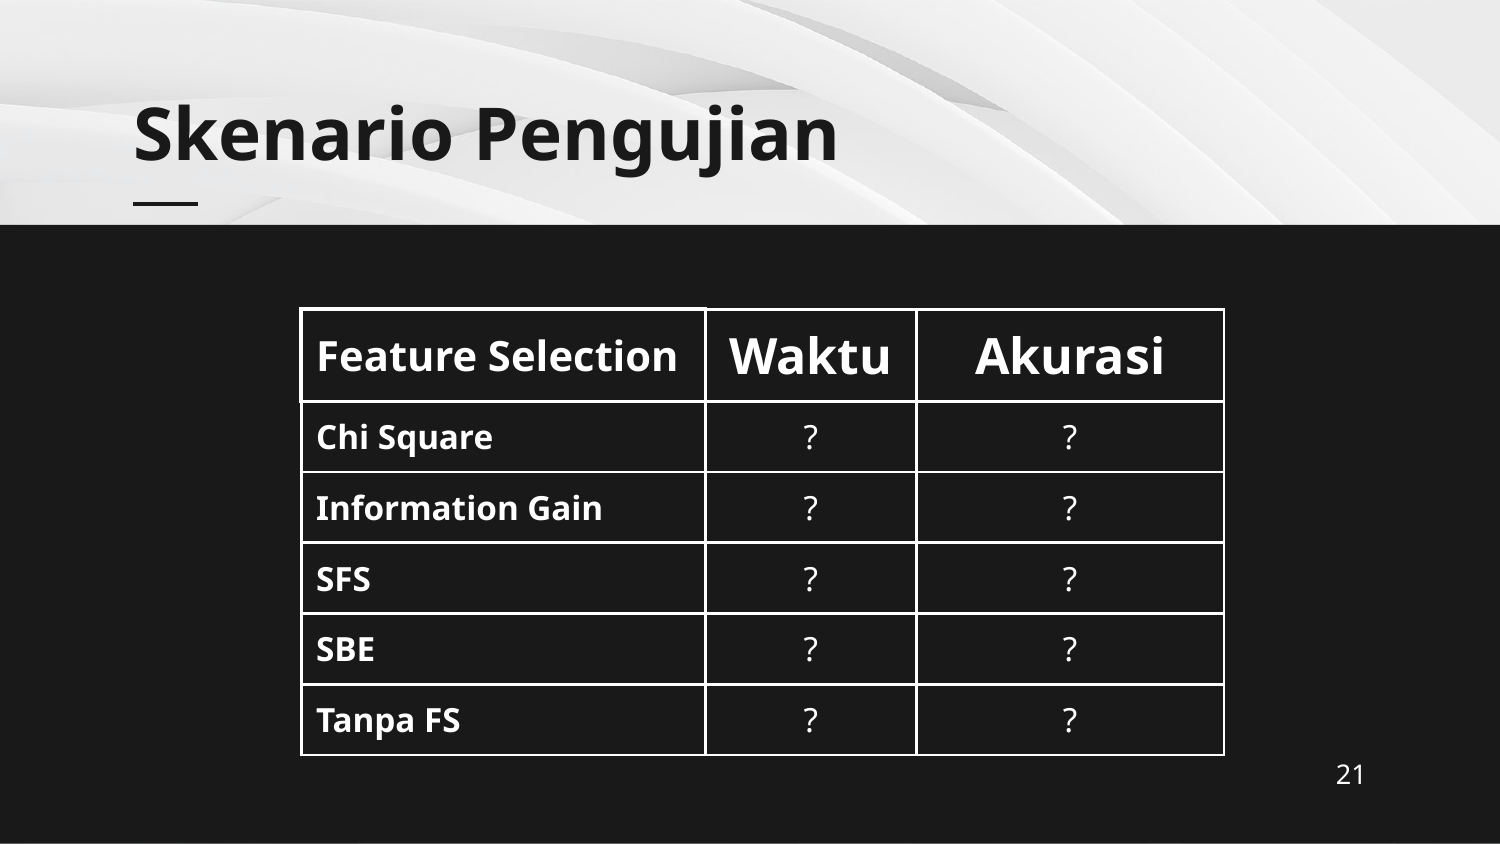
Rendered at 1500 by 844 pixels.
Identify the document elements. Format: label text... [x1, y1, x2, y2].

table_cell ? [707, 615, 915, 683]
table_header Akurasi [918, 311, 1223, 400]
slide_number 21 [1291, 755, 1382, 796]
table_cell SBE [303, 615, 704, 683]
table_cell ? [918, 473, 1223, 541]
table_cell Information Gain [303, 473, 704, 541]
table_cell ? [707, 473, 915, 541]
table_cell ? [918, 544, 1223, 612]
title Skenario Pengujian [118, 72, 1382, 168]
table_cell ? [918, 403, 1223, 471]
table_cell Chi Square [303, 403, 704, 471]
table_cell Tanpa FS [303, 686, 704, 754]
table_cell ? [707, 403, 915, 471]
table_cell ? [918, 686, 1223, 754]
table_header Waktu [707, 311, 915, 400]
table_cell ? [918, 615, 1223, 683]
table_cell ? [707, 686, 915, 754]
table_header Feature Selection [303, 311, 704, 400]
table_cell SFS [303, 544, 704, 612]
table_cell ? [707, 544, 915, 612]
